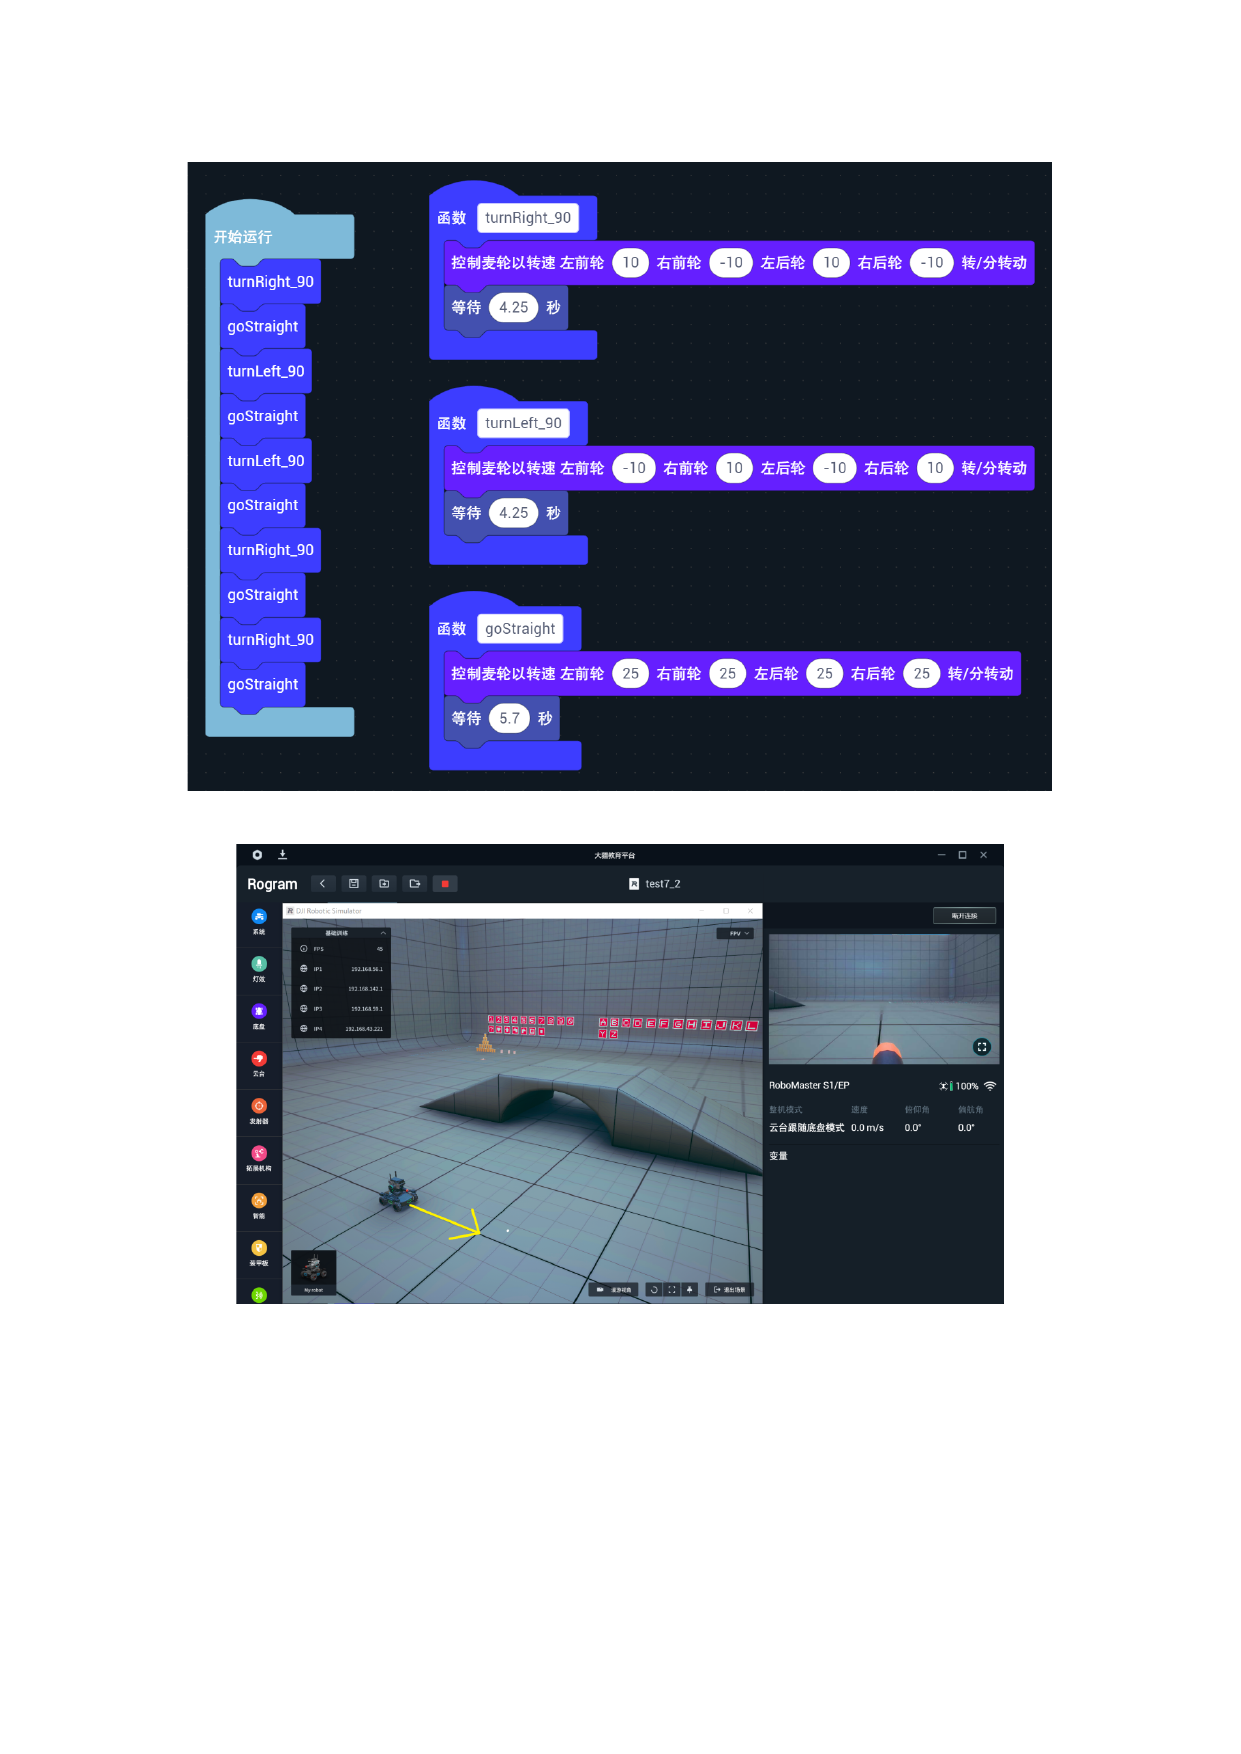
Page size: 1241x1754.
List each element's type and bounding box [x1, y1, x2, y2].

picture [187, 162, 1052, 791]
picture [236, 844, 1004, 1304]
